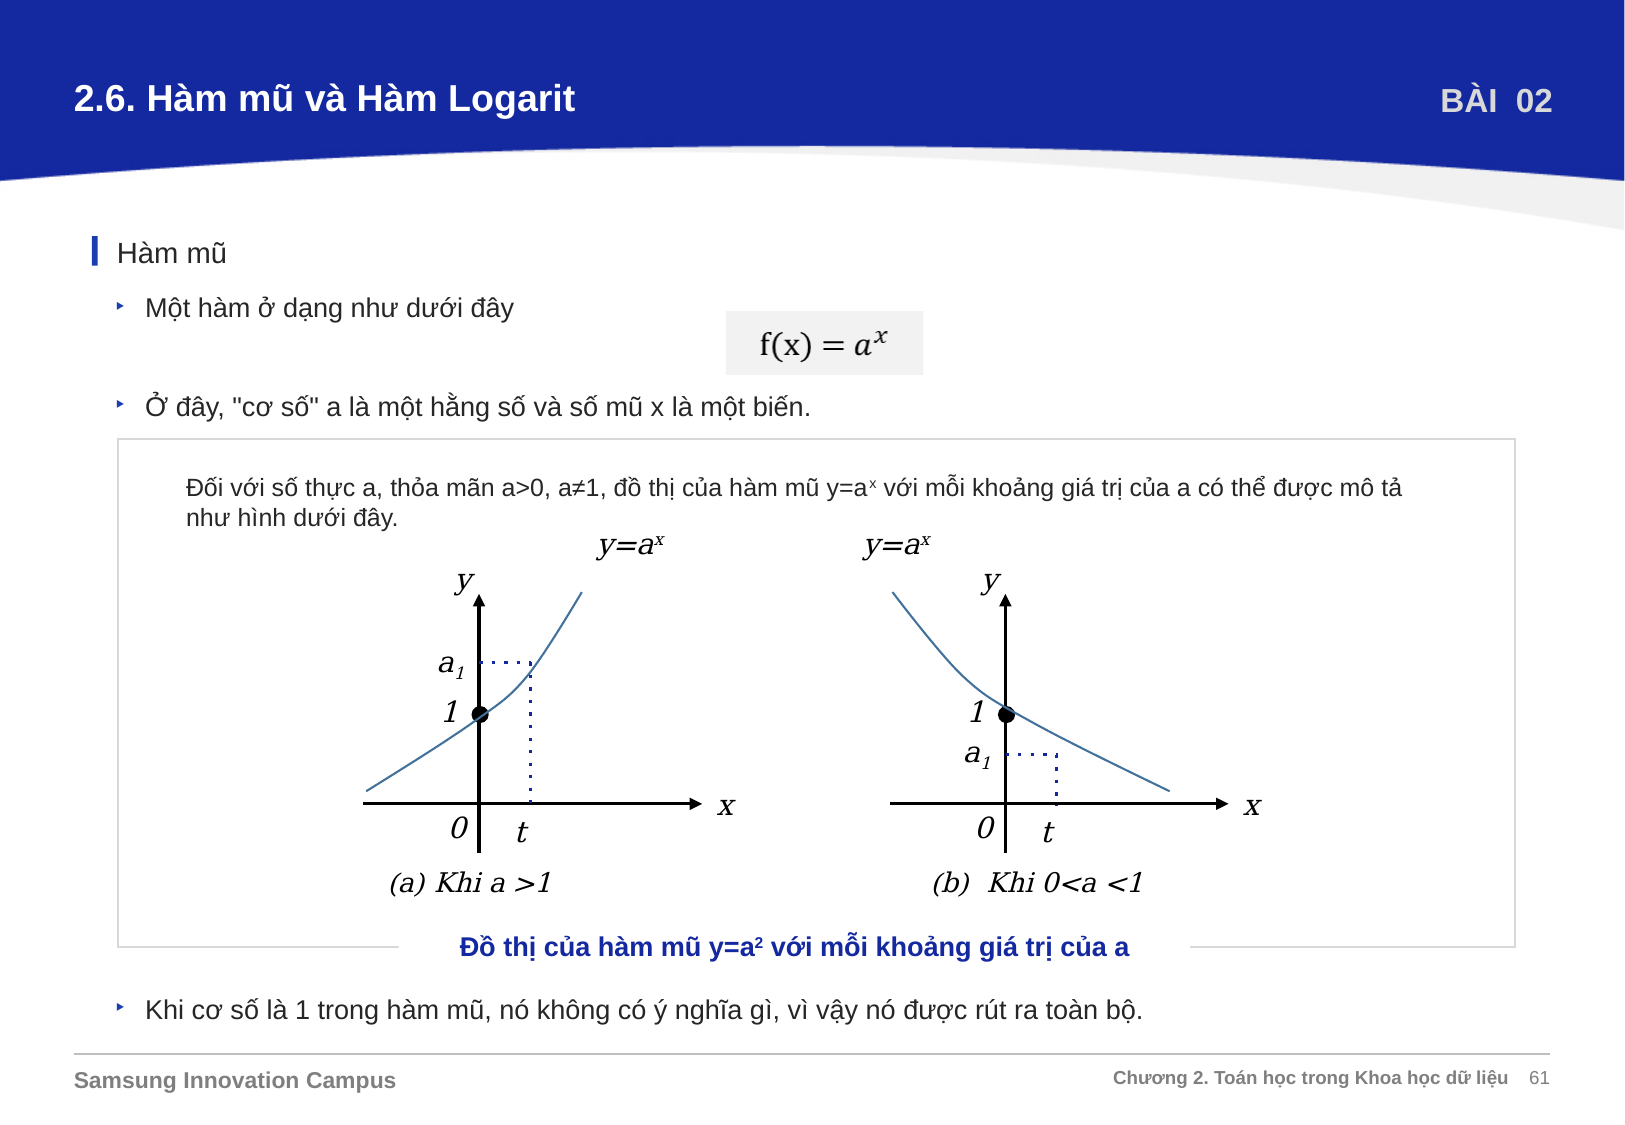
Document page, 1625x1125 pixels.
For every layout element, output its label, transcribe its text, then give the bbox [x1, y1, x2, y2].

text_box Một hàm ở dạng như dưới đây Ở đây, "cơ số" a là một hằng số và số mũ x là một biến. [115, 278, 1532, 434]
text_box [725, 311, 924, 375]
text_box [73, 73, 1554, 120]
text_box Khi cơ số là 1 trong hàm mũ, nó không có ý nghĩa gì, vì vậy nó được rút ra toàn bộ. [115, 980, 1532, 1037]
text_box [91, 234, 1533, 270]
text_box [117, 438, 1516, 971]
picture [0, 0, 1625, 1125]
